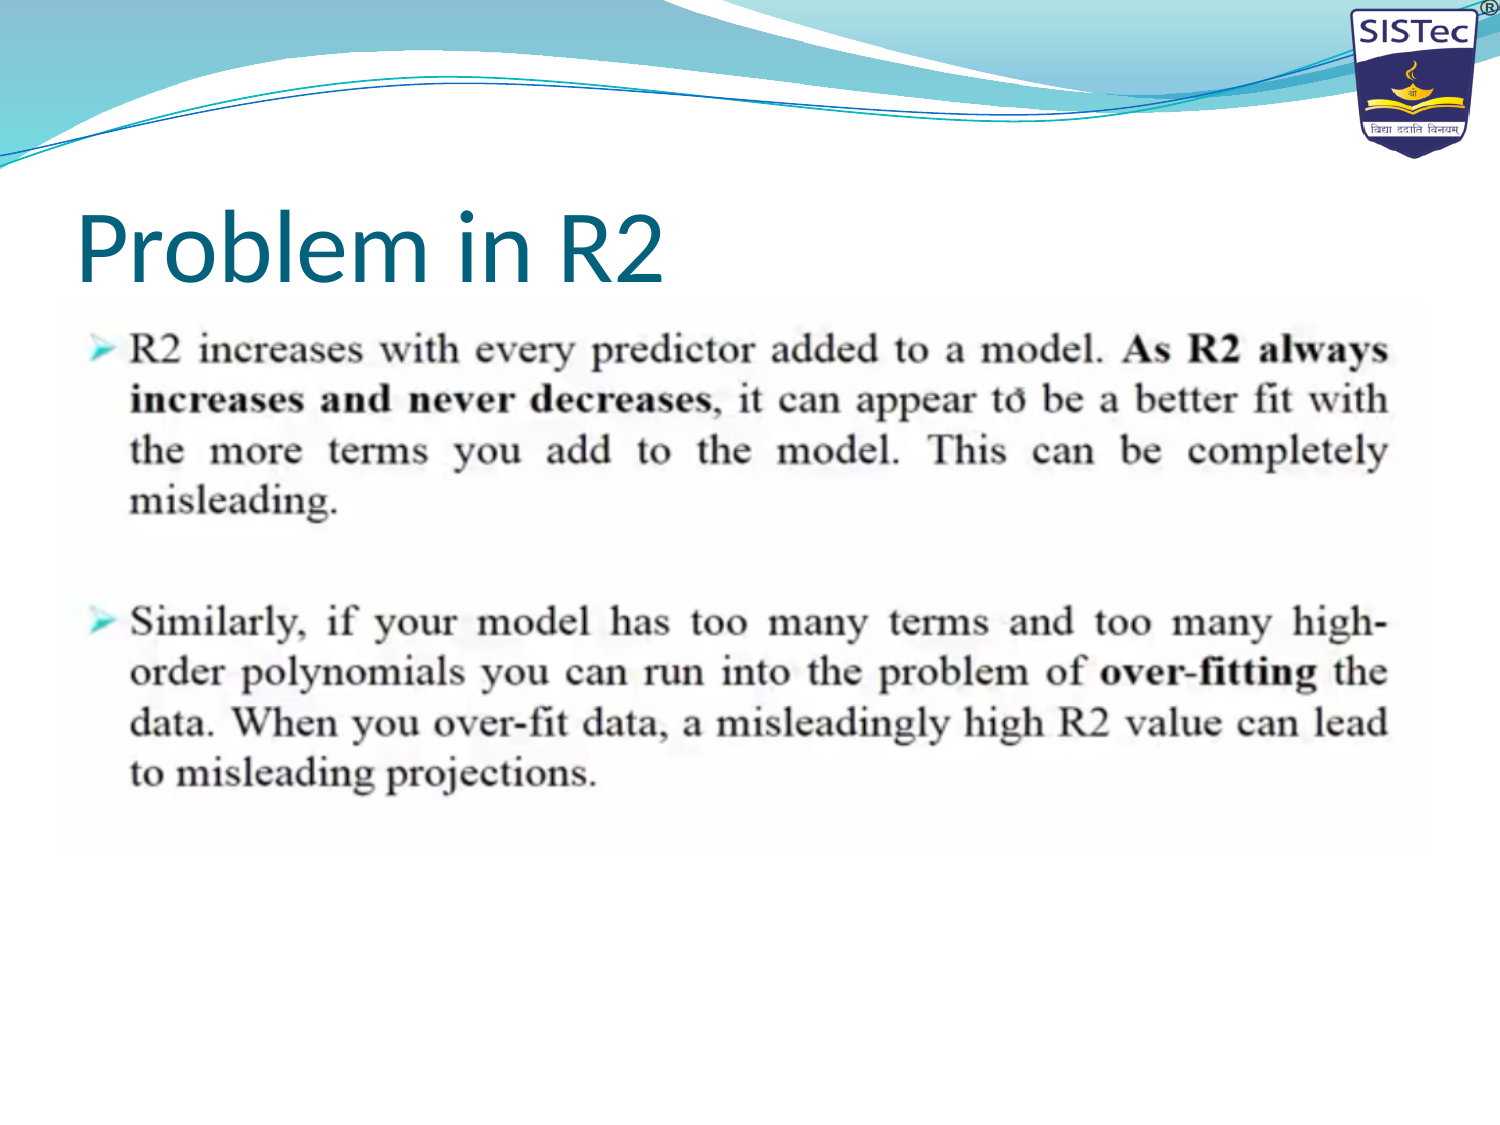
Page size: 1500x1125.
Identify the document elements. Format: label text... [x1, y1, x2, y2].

title Problem in R2 [75, 115, 1425, 299]
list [62, 299, 1426, 856]
picture [1349, 0, 1500, 159]
